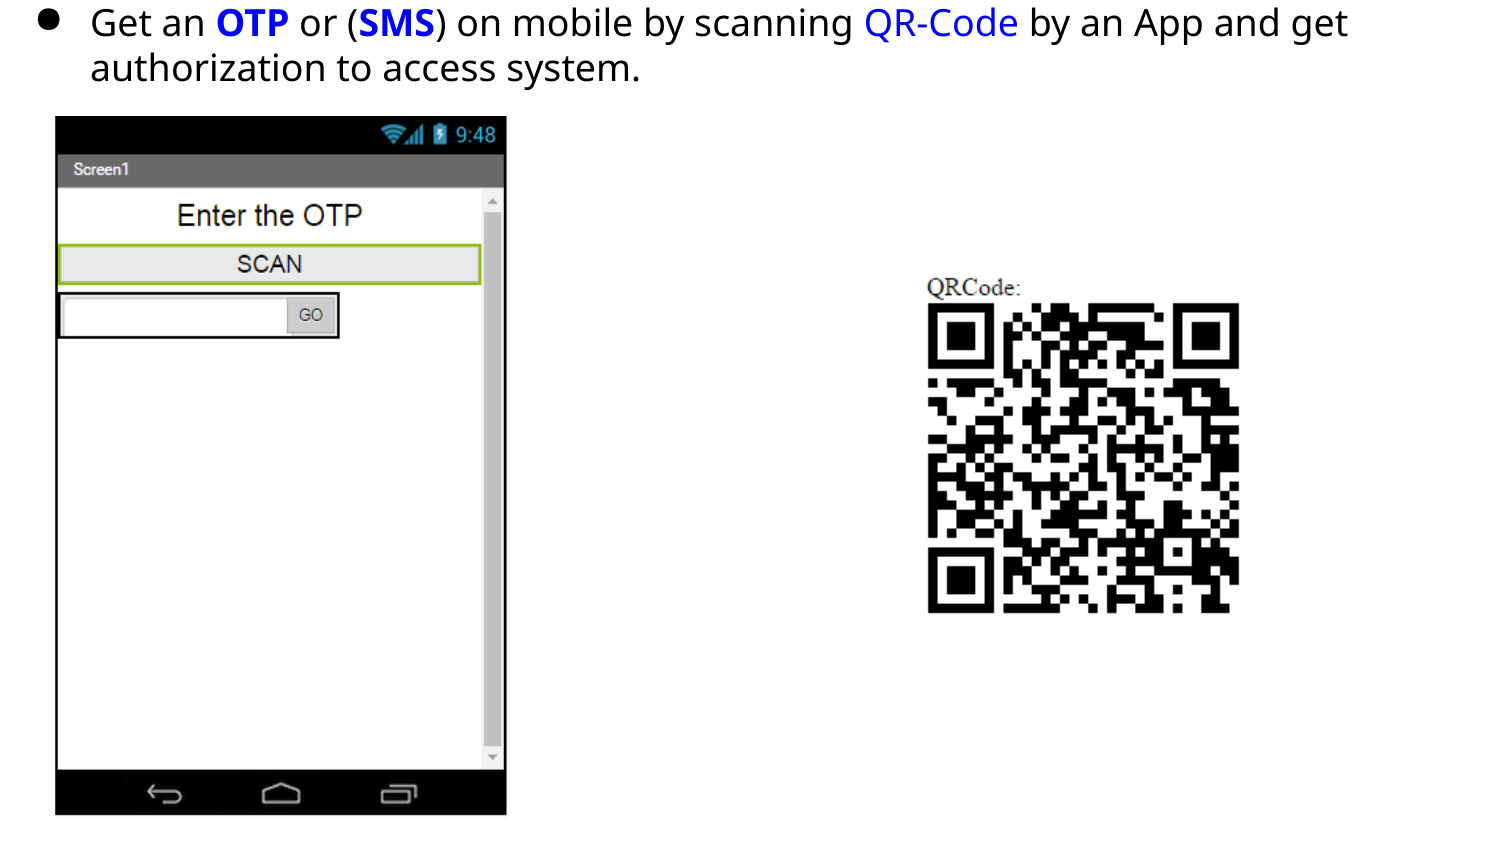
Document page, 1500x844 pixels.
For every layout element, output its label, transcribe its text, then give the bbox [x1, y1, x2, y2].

picture [54, 116, 508, 818]
text_box Get an OTP or (SMS) on mobile by scanning QR-Code by an App and get authorization to access system. [0, 0, 1473, 89]
picture [919, 269, 1258, 665]
